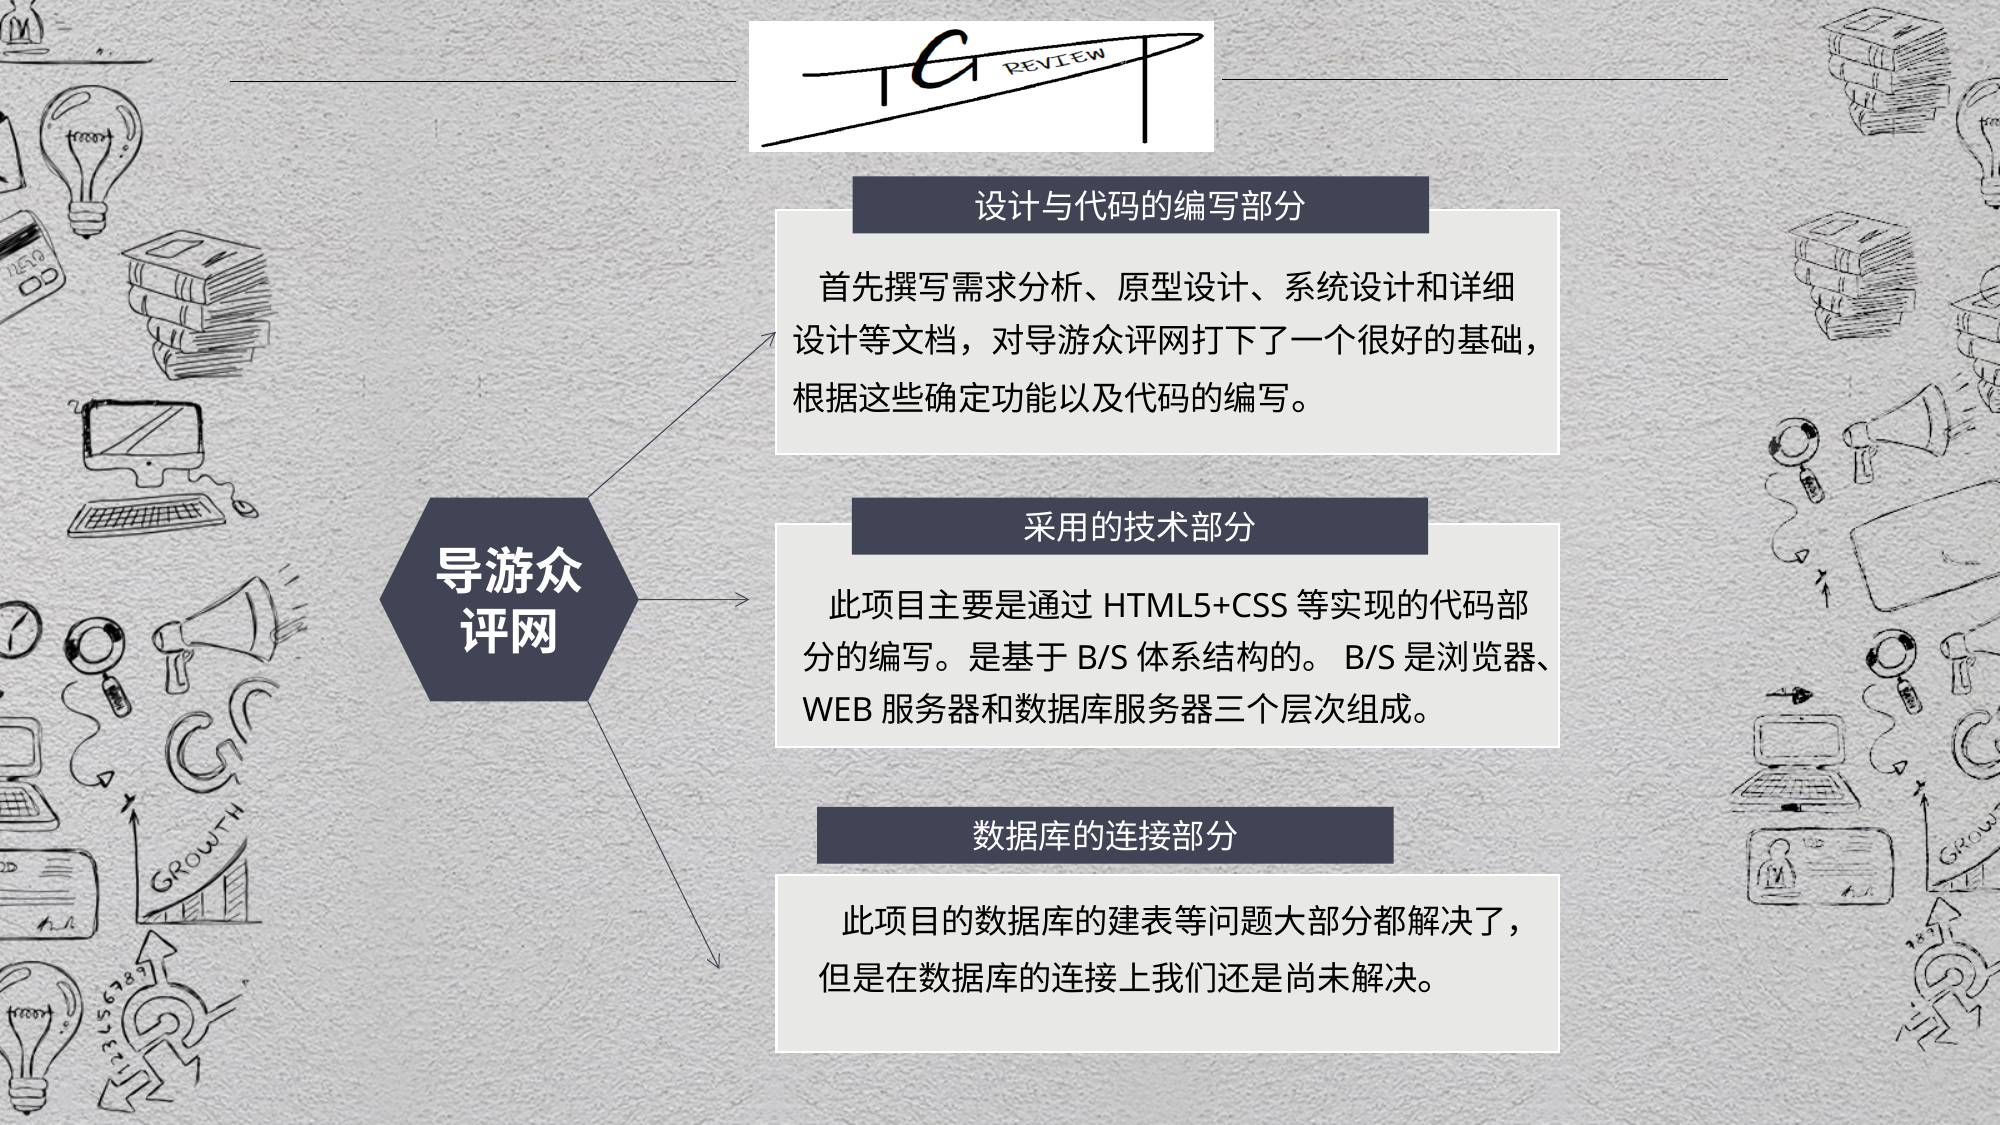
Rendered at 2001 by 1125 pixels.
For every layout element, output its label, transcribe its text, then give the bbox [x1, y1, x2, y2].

text_box 首先撰写需求分析、原型设计、系统设计和详细设计等文档，对导游众评网打下了一个很好的基础，根据这些确定功能以及代码的编写。 [777, 241, 1558, 426]
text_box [587, 701, 720, 970]
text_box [587, 331, 776, 498]
text_box [775, 209, 1560, 455]
text_box 导游众评网 [378, 496, 640, 703]
text_box 数据库的连接部分 [816, 806, 1395, 865]
text_box 此项目的数据库的建表等问题大部分都解决了，但是在数据库的连接上我们还是尚未解决。 [804, 880, 1549, 1006]
text_box [775, 874, 1560, 1053]
text_box [775, 523, 1560, 748]
picture [0, 0, 2000, 1125]
text_box 采用的技术部分 [851, 497, 1429, 556]
text_box 设计与代码的编写部分 [851, 175, 1430, 234]
text_box 此项目主要是通过HTML5+CSS等实现的代码部分的编写。是基于B/S体系结构的。B/S是浏览器、WEB服务器和数据库服务器三个层次组成。 [787, 558, 1564, 736]
